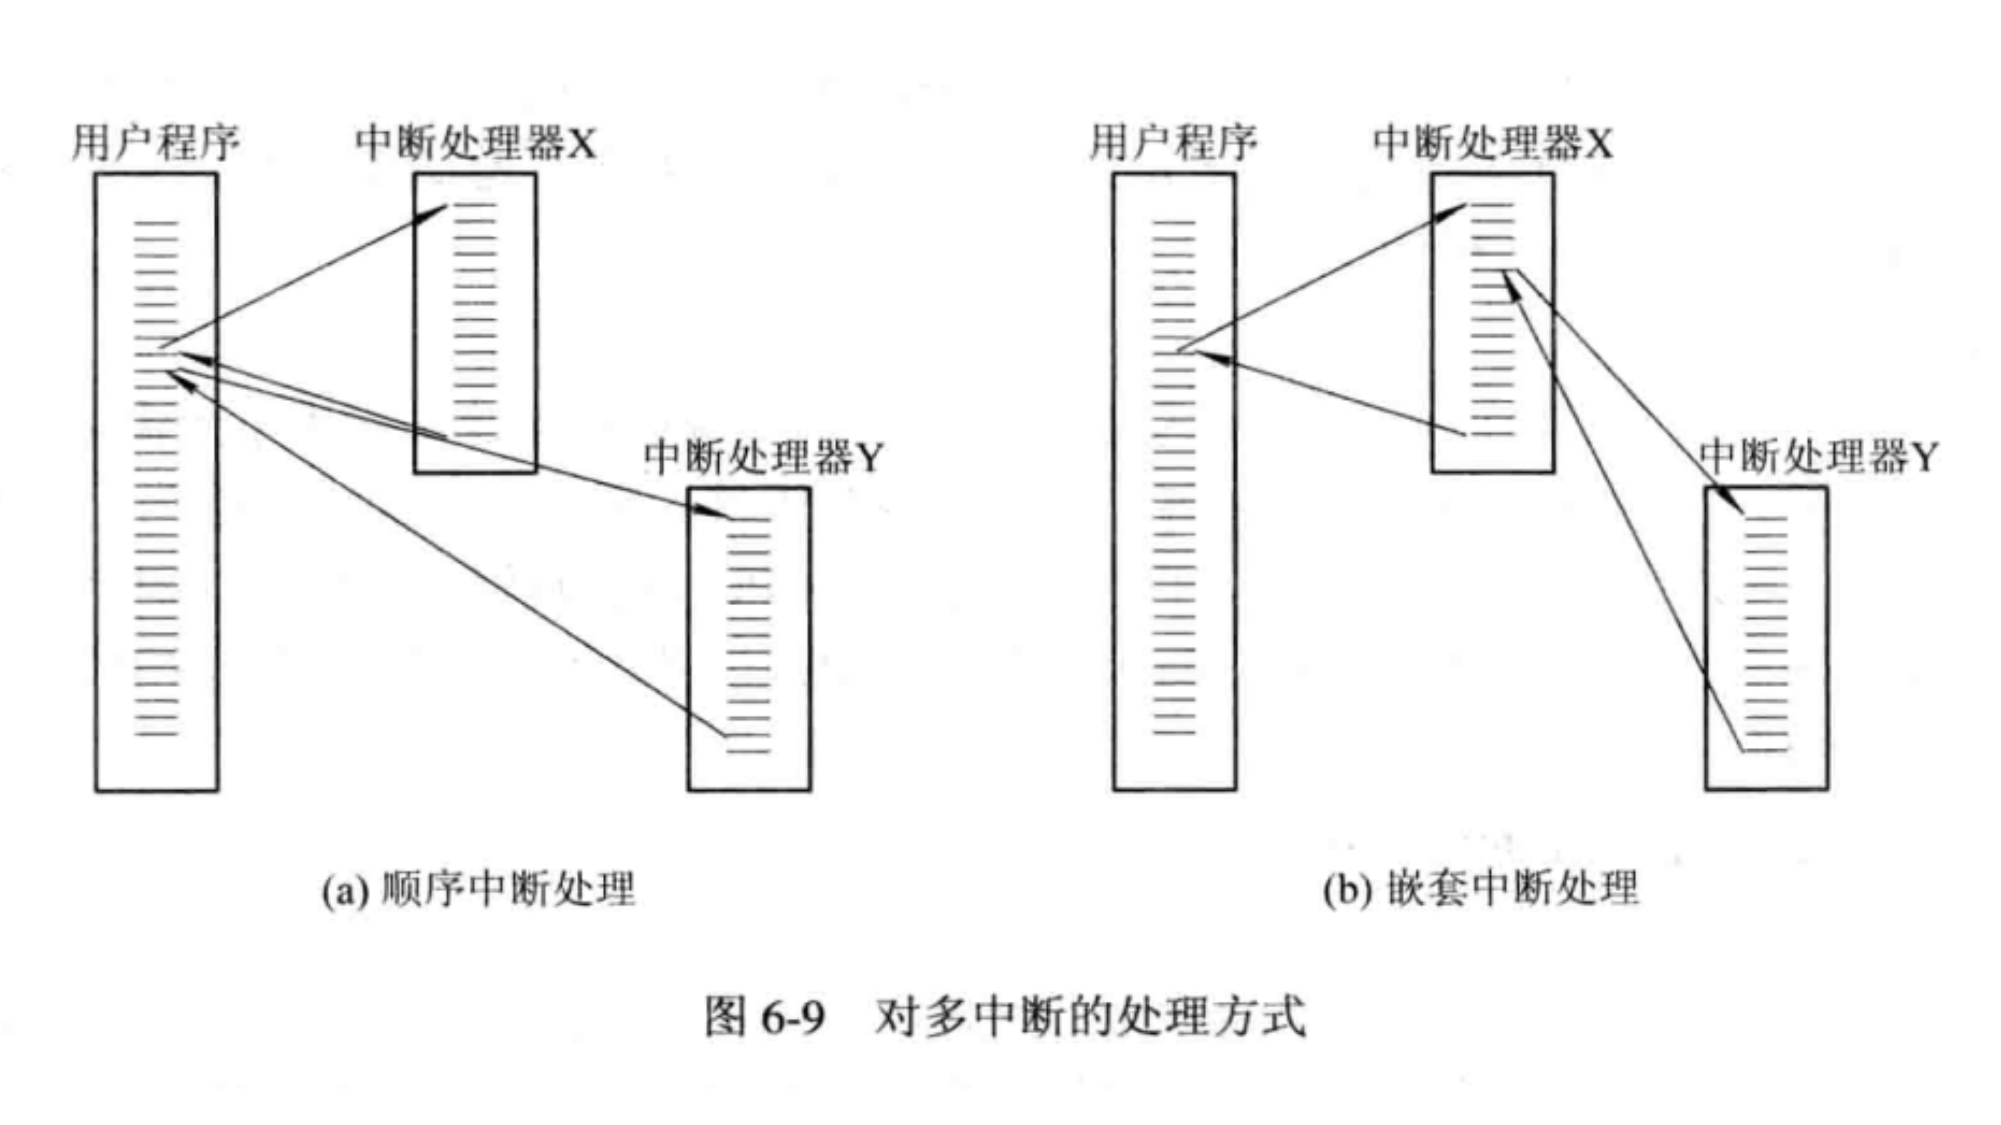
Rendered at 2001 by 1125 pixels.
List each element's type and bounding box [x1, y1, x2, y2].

list [0, 76, 1980, 1089]
